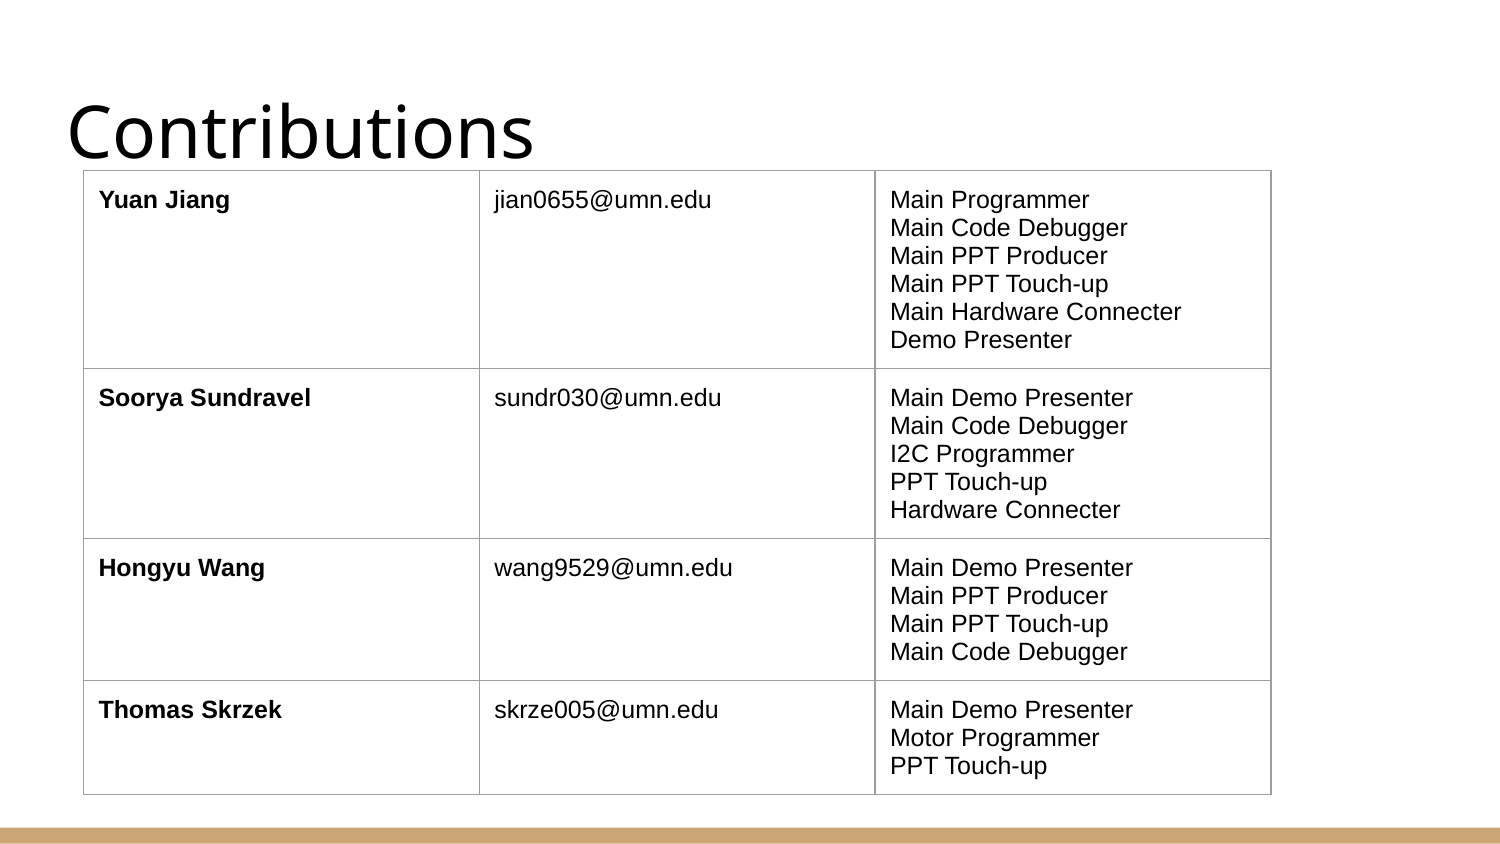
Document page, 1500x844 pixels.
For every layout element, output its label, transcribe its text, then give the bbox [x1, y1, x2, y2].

table_cell Hongyu Wang [84, 539, 479, 680]
table_cell Soorya Sundravel [84, 369, 479, 538]
table_cell Thomas Skrzek [84, 681, 479, 794]
table_cell Main Demo Presenter Main PPT Producer Main PPT Touch-up Main Code Debugger [876, 539, 1270, 680]
title Contributions [51, 51, 1449, 189]
table_cell Main Demo Presenter Motor Programmer PPT Touch-up [876, 681, 1270, 794]
table_cell sundr030@umn.edu [480, 369, 874, 538]
table_cell skrze005@umn.edu [480, 681, 874, 794]
table_header Main Programmer Main Code Debugger Main PPT Producer Main PPT Touch-up Main Hardware Connecter Demo Presenter [876, 171, 1270, 368]
table_cell wang9529@umn.edu [480, 539, 874, 680]
table_header Yuan Jiang [84, 171, 479, 368]
table_header jian0655@umn.edu [480, 171, 874, 368]
table_cell Main Demo Presenter Main Code Debugger I2C Programmer PPT Touch-up Hardware Connecter [876, 369, 1270, 538]
